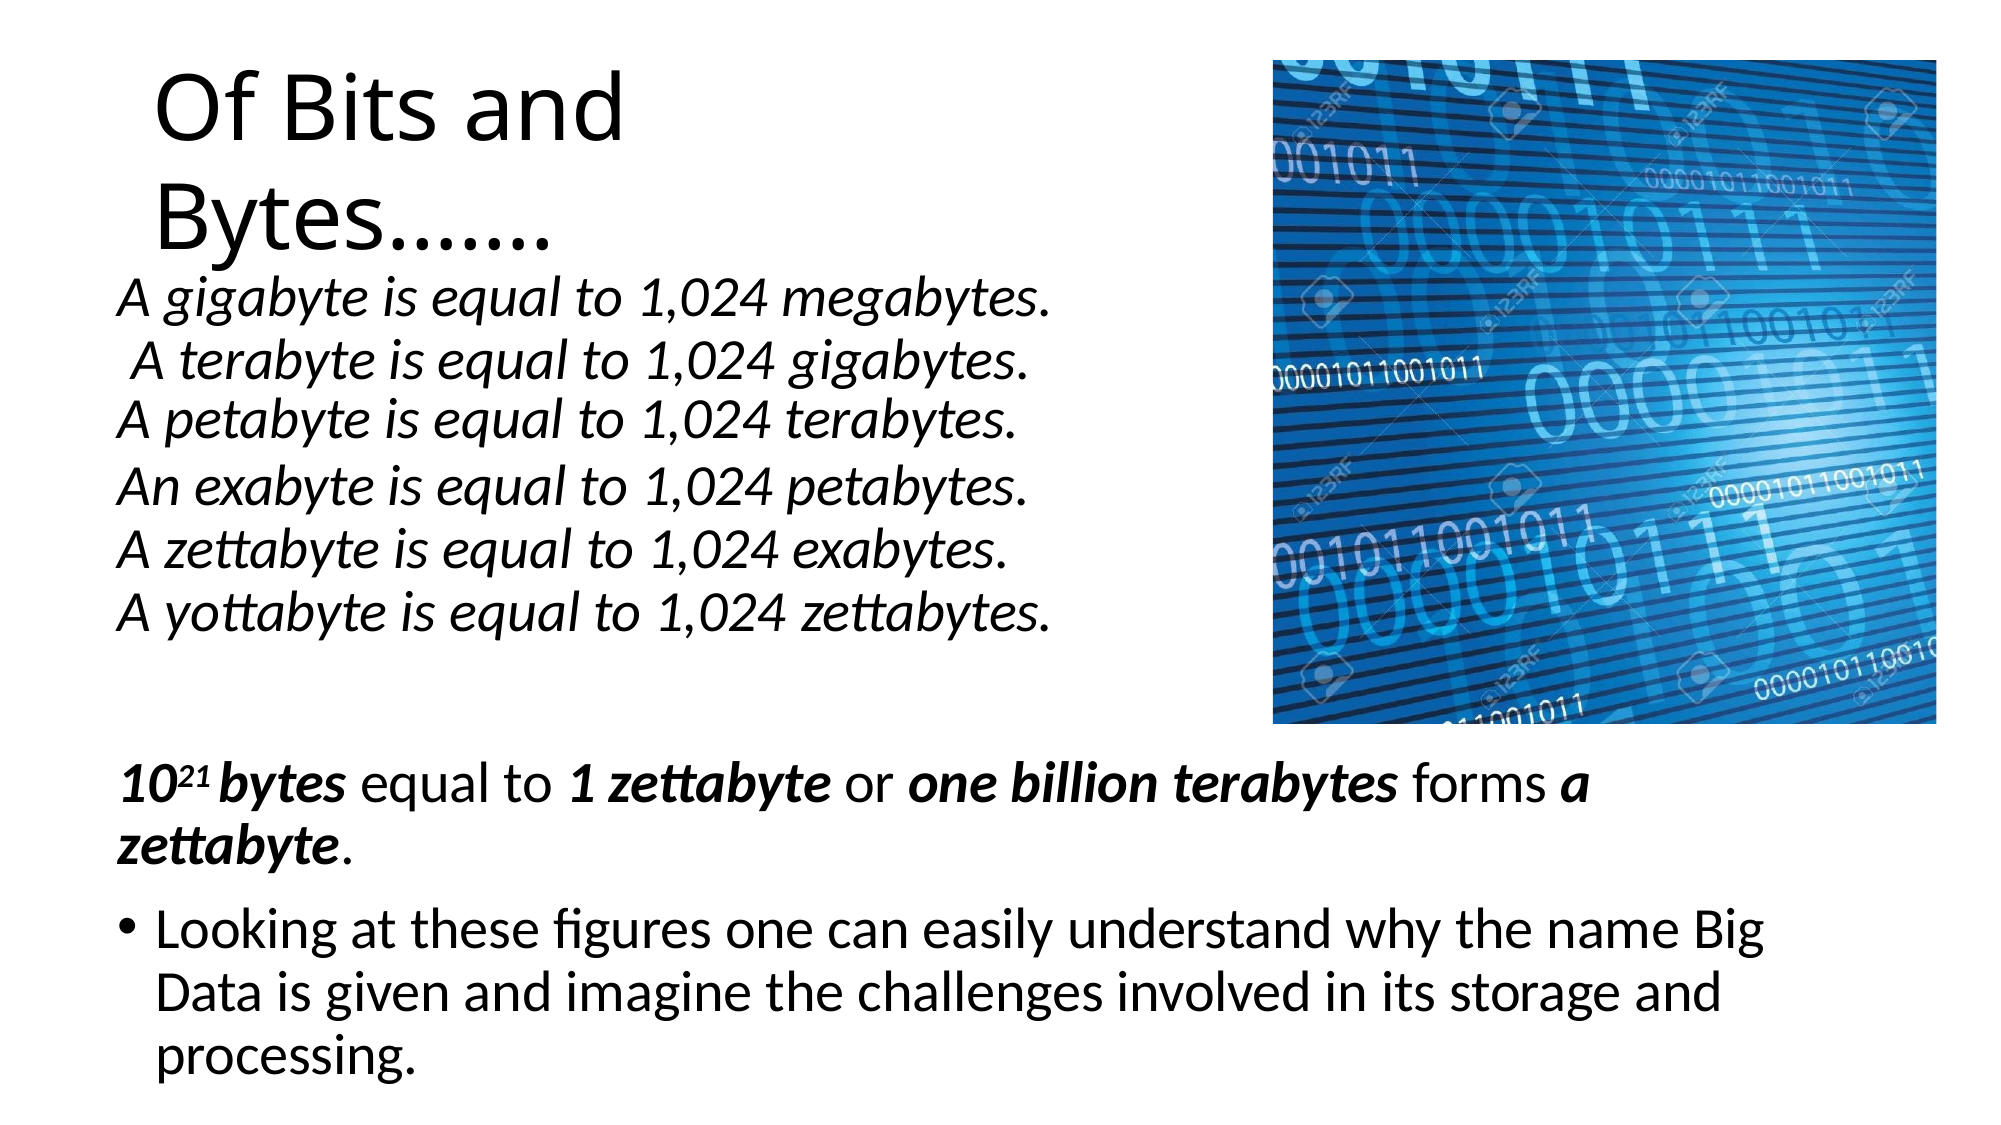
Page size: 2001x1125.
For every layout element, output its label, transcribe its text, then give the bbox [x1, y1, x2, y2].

title Of Bits and Bytes……. [150, 46, 925, 255]
text_box [1272, 60, 1937, 724]
text_box A gigabyte is equal to 1,024 megabytes. A terabyte is equal to 1,024 gigabytes. A petabyte is equal to 1,024 terabytes. An exabyte is equal to 1,024 petabytes. A zettabyte is equal to 1,024 exabytes. A yottabyte is equal to 1,024 zettabytes. 1021 bytes equal to 1 zettabyte or one billion terabytes forms a zettabyte. Looking at these figures one can easily understand why the name Big Data is given and imagine the challenges involved in its storage and processing. [109, 255, 1791, 1087]
